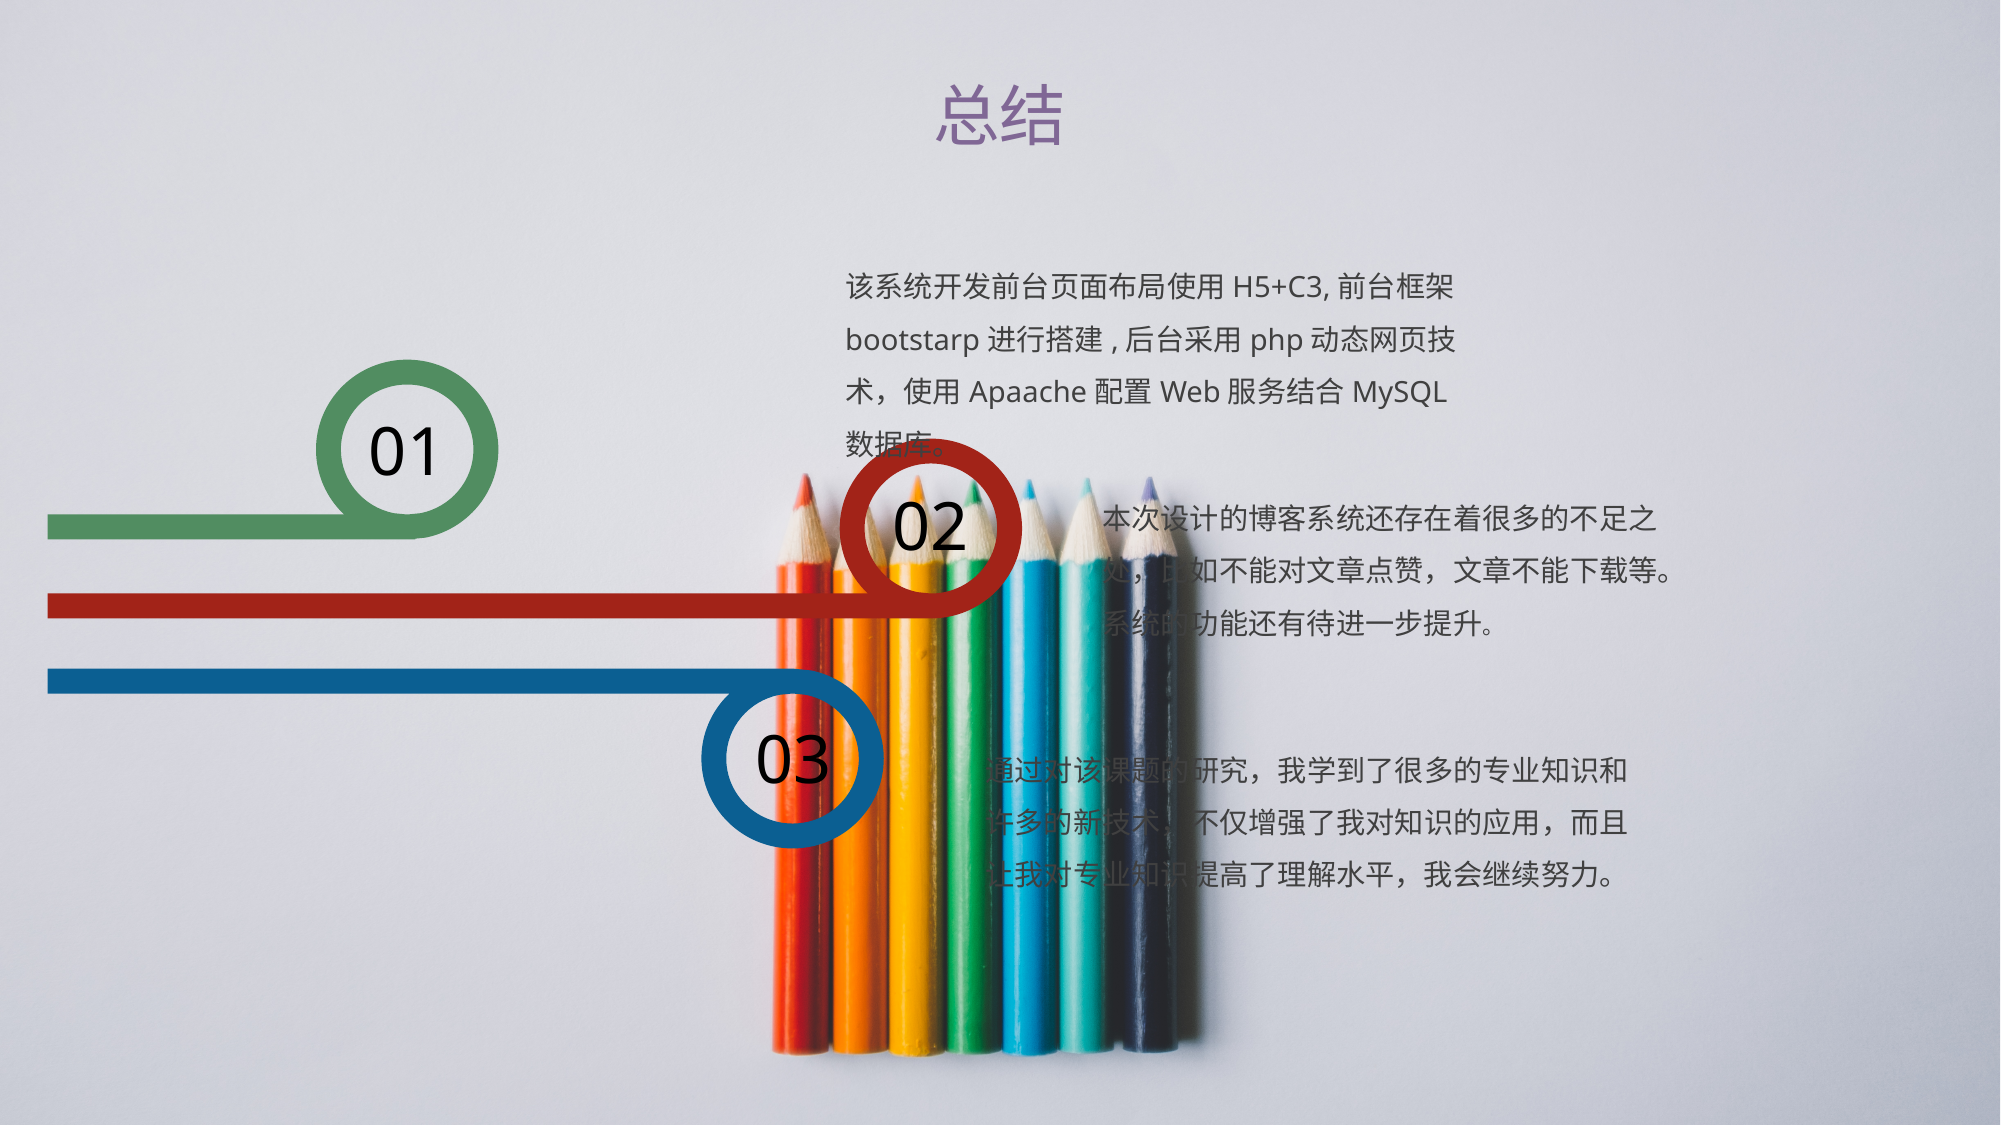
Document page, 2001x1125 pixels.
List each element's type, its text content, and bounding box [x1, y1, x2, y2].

text_box 本次设计的博客系统还存在着很多的不足之处，比如不能对文章点赞，文章不能下载等。系统的功能还有待进一步提升。 [1087, 475, 1694, 648]
text_box 该系统开发前台页面布局使用H5+C3,前台框架bootstarp进行搭建,后台采用php动态网页技术，使用Apaache配置Web服务结合MySQL数据库。 [830, 243, 1496, 469]
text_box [47, 359, 1023, 849]
picture [0, 0, 2001, 1125]
text_box 总结 [538, 23, 1462, 162]
text_box 通过对该课题的研究，我学到了很多的专业知识和许多的新技术，不仅增强了我对知识的应用，而且让我对专业知识提高了理解水平，我会继续努力。 [970, 726, 1672, 899]
